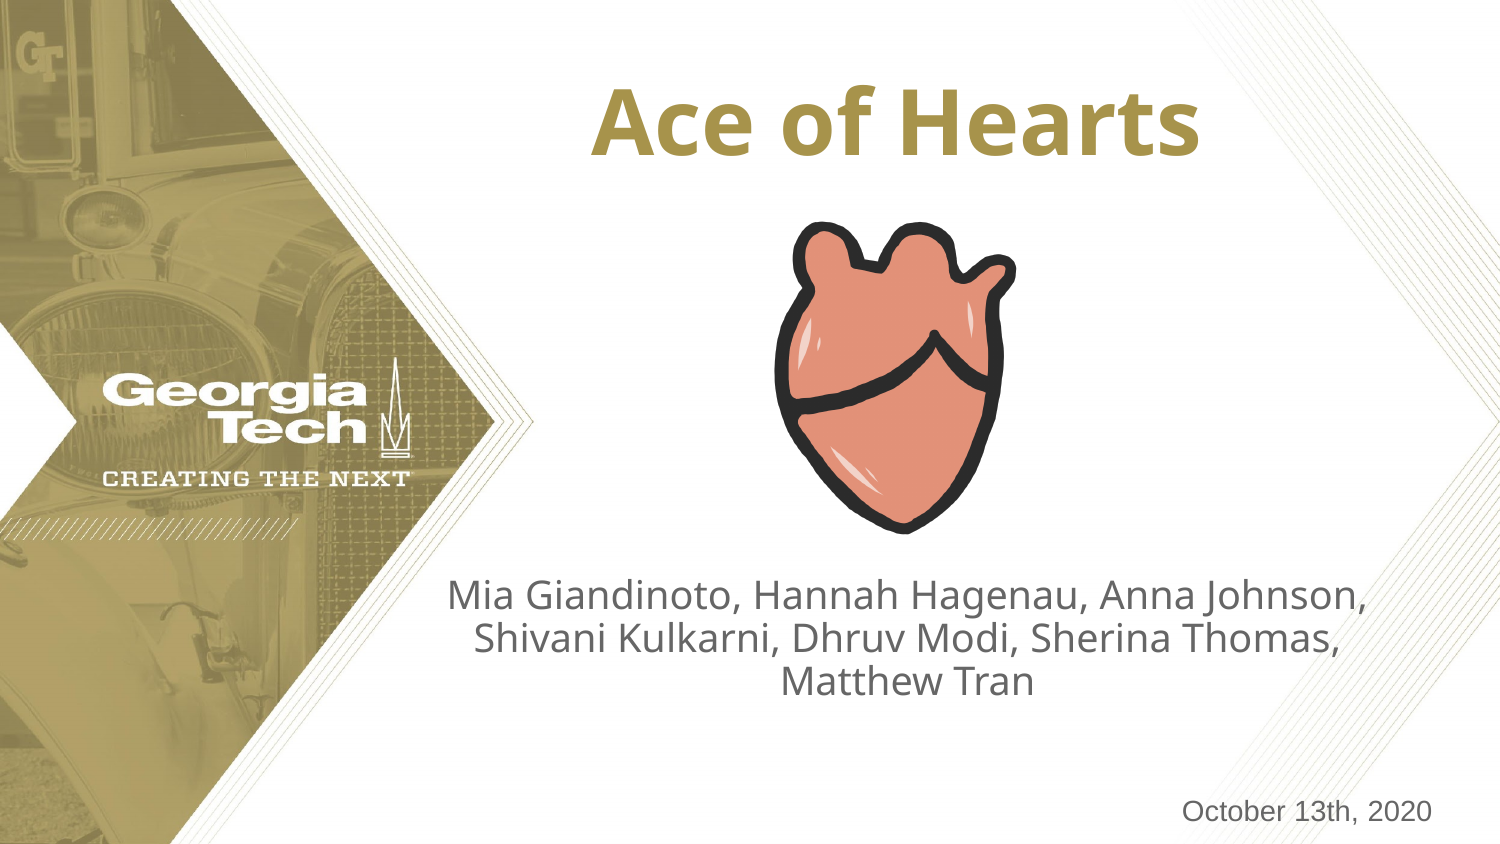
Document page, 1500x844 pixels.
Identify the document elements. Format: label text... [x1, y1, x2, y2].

title Ace of Hearts [432, 49, 1362, 184]
picture [0, 0, 1500, 844]
text_box October 13th, 2020 [1166, 777, 1500, 844]
subtitle Mia Giandinoto, Hannah Hagenau, Anna Johnson, Shivani Kulkarni, Dhruv Modi, Sherina Thomas, Matthew Tran [383, 568, 1433, 776]
